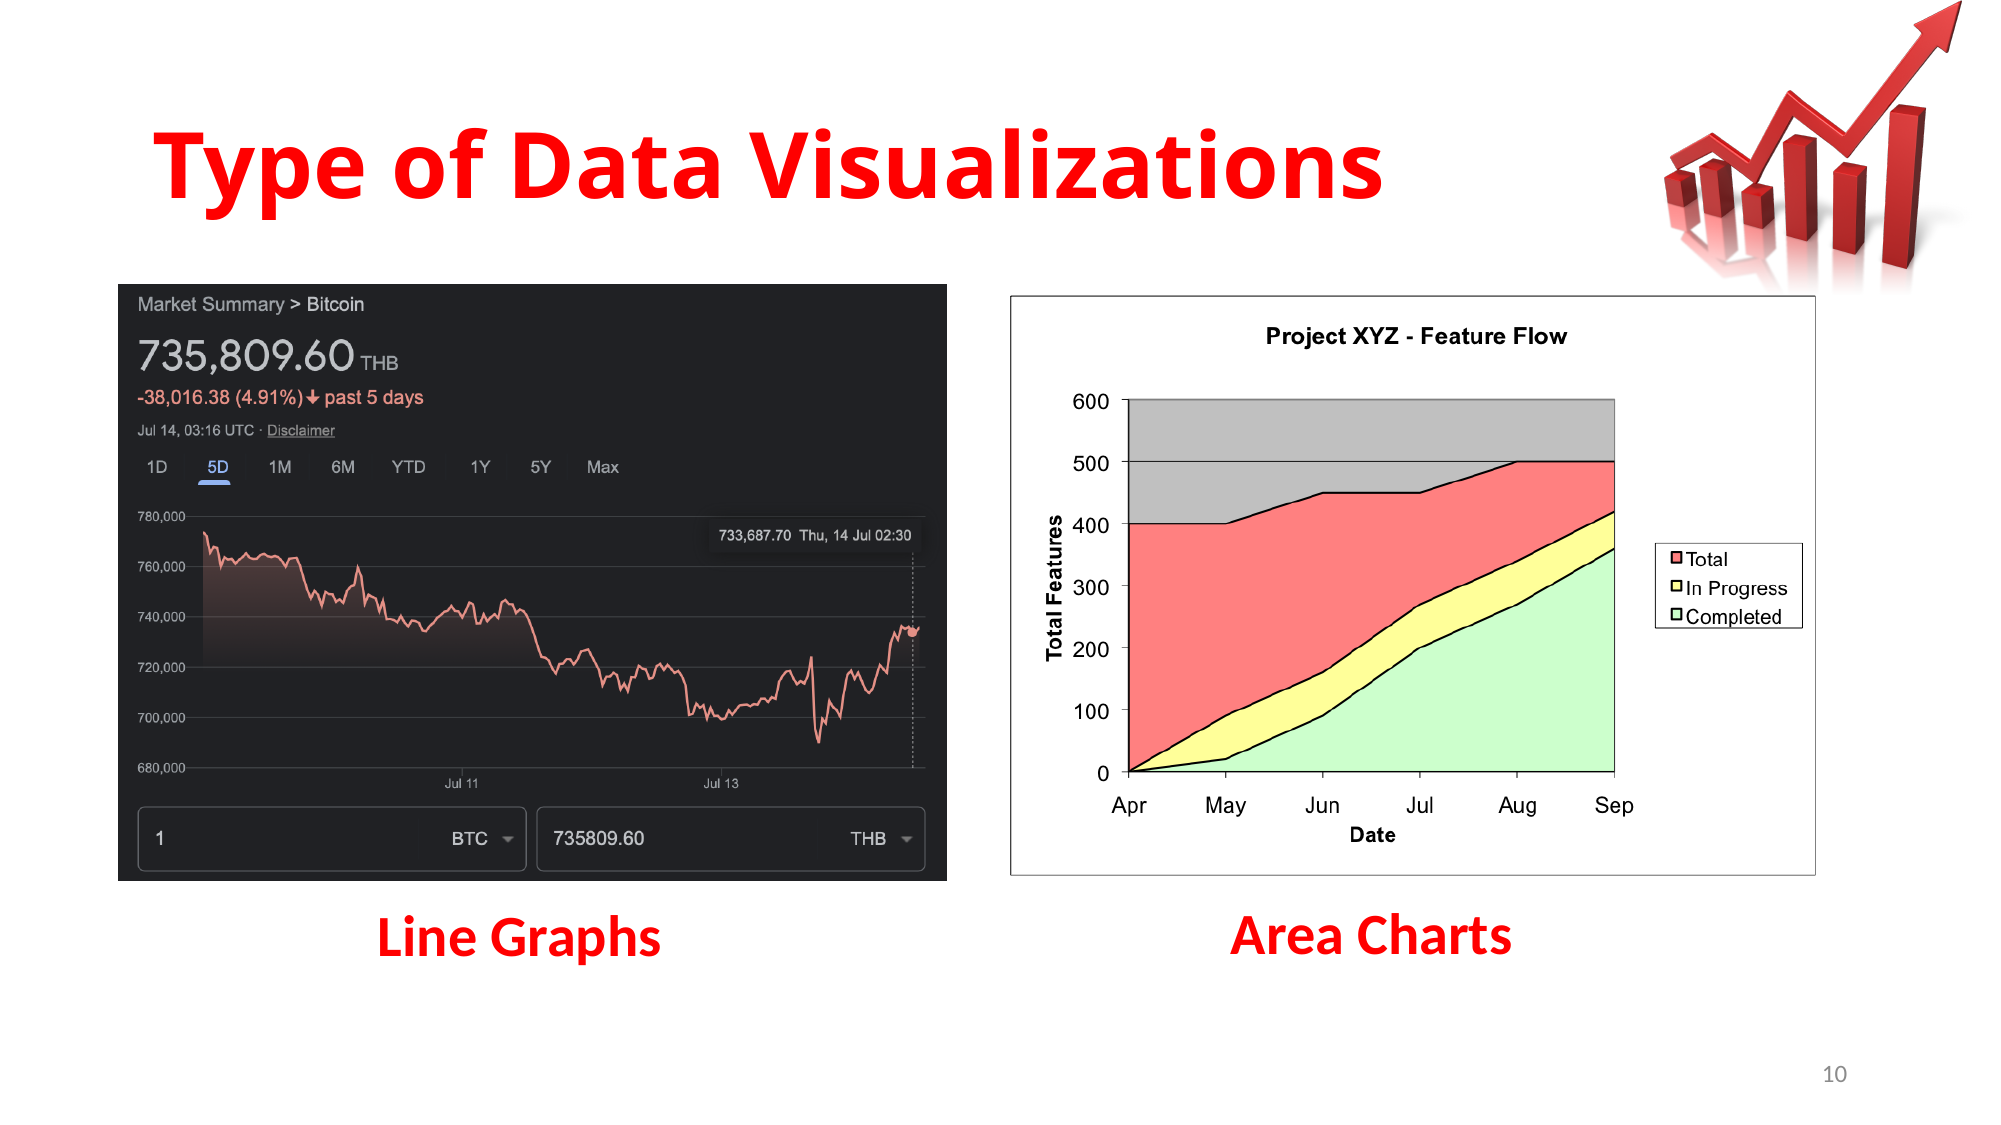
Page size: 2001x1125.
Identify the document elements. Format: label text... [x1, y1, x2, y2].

text_box Line Graphs [363, 890, 702, 976]
slide_number 9 [1412, 1042, 1863, 1103]
text_box Area Charts [1216, 888, 1609, 974]
title Type of Data Visualizations [137, 59, 1653, 278]
picture [118, 284, 947, 881]
picture [1009, 0, 2000, 876]
